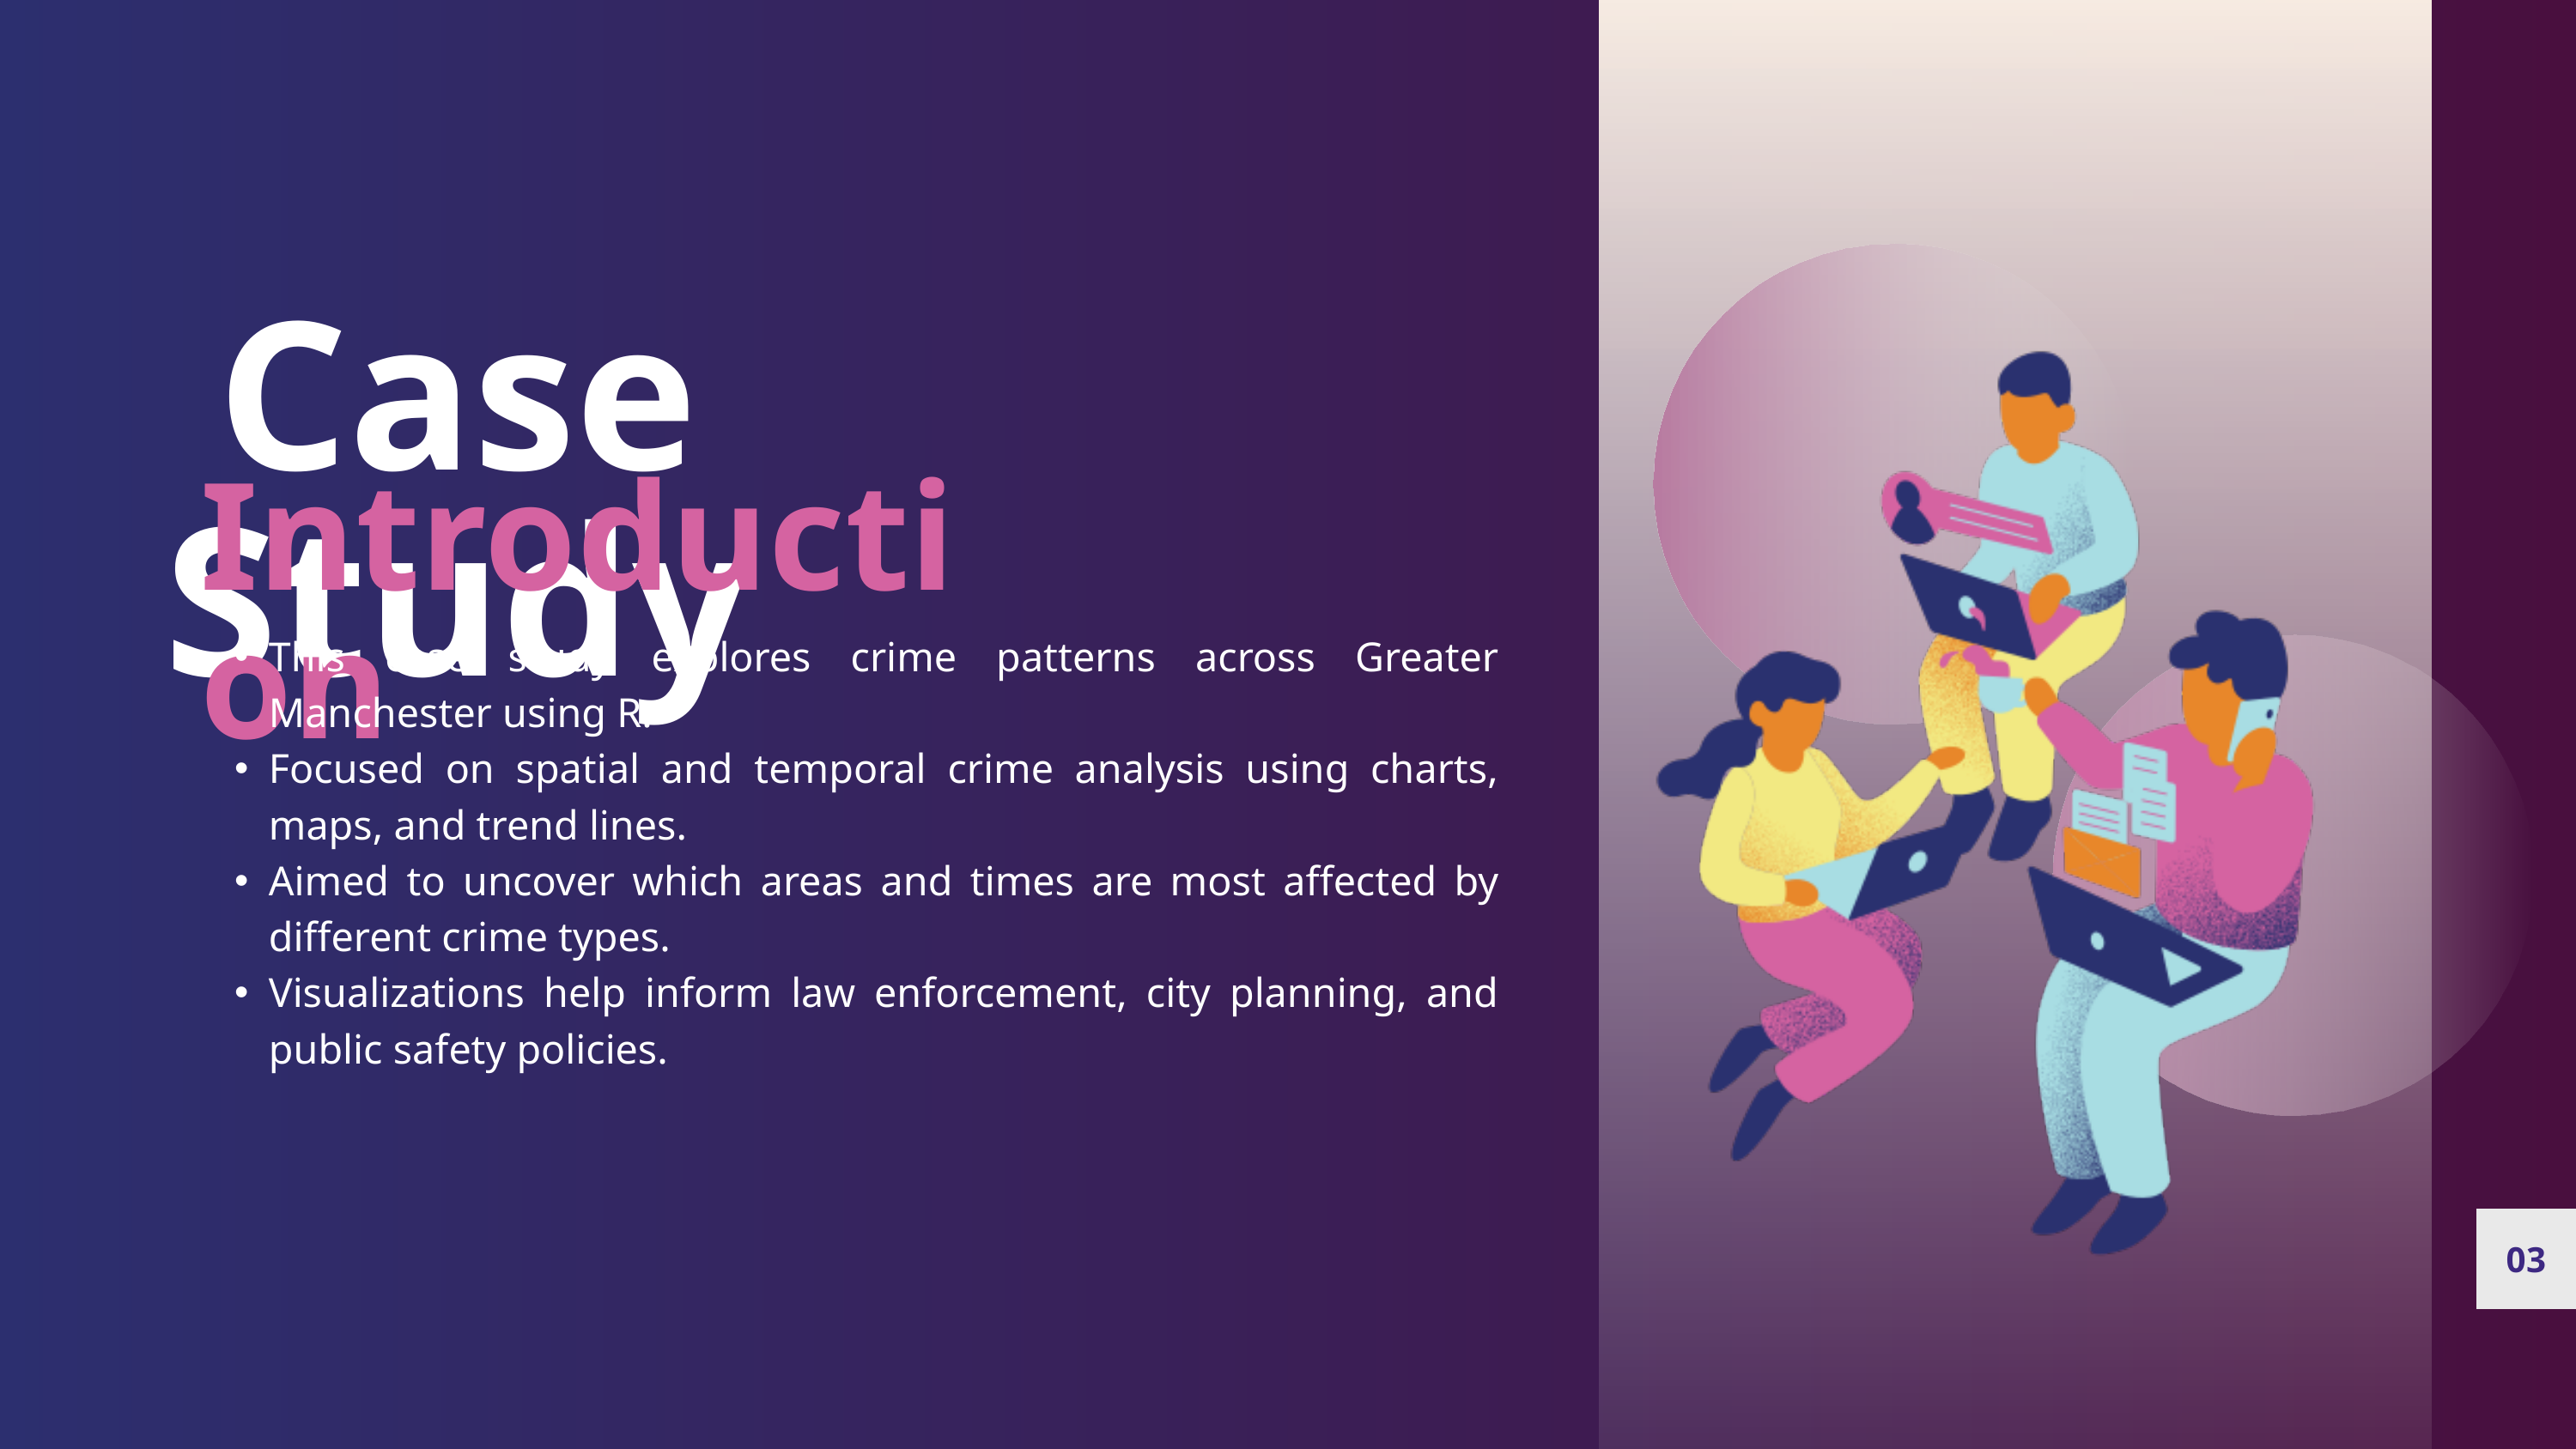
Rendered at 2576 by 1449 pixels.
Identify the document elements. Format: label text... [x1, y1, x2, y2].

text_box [2476, 1209, 2576, 1309]
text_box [1653, 243, 2135, 724]
text_box Introduction [200, 470, 959, 623]
text_box Case Study [164, 305, 1252, 717]
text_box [2052, 634, 2534, 1116]
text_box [1599, 0, 2432, 1449]
text_box This case study explores crime patterns across Greater Manchester using R. Focused on spatial and temporal crime analysis using charts, maps, and trend lines. Aimed to uncover which areas and times are most affected by different crime types. Visualizations help inform law enforcement, city planning, and public safety policies. [200, 623, 1501, 1128]
